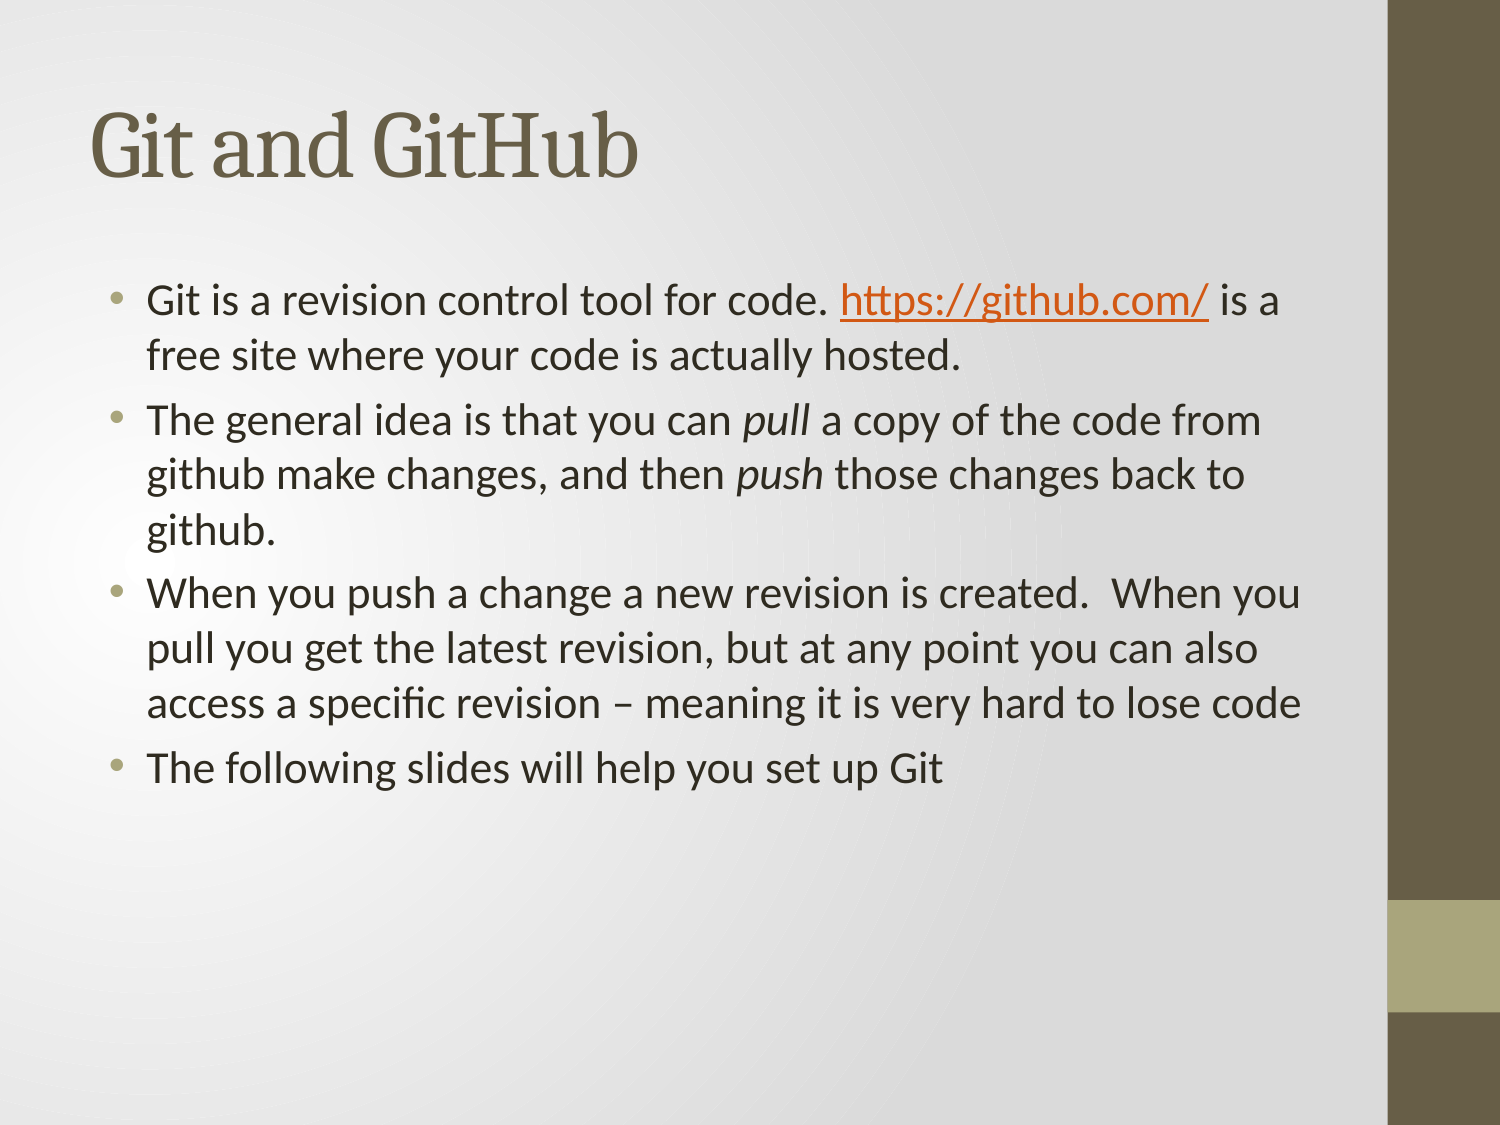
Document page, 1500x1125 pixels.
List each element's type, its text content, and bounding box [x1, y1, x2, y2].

list Git is a revision control tool for code. https://github.com/ is a free site where your code is actually hosted. The general idea is that you can pull a copy of the code from github make changes, and then push those changes back to github. When you push a change a new revision is created. When you pull you get the latest revision, but at any point you can also access a specific revision – meaning it is very hard to lose code The following slides will help you set up Git [75, 262, 1325, 1050]
title Git and GitHub [75, 45, 1325, 233]
